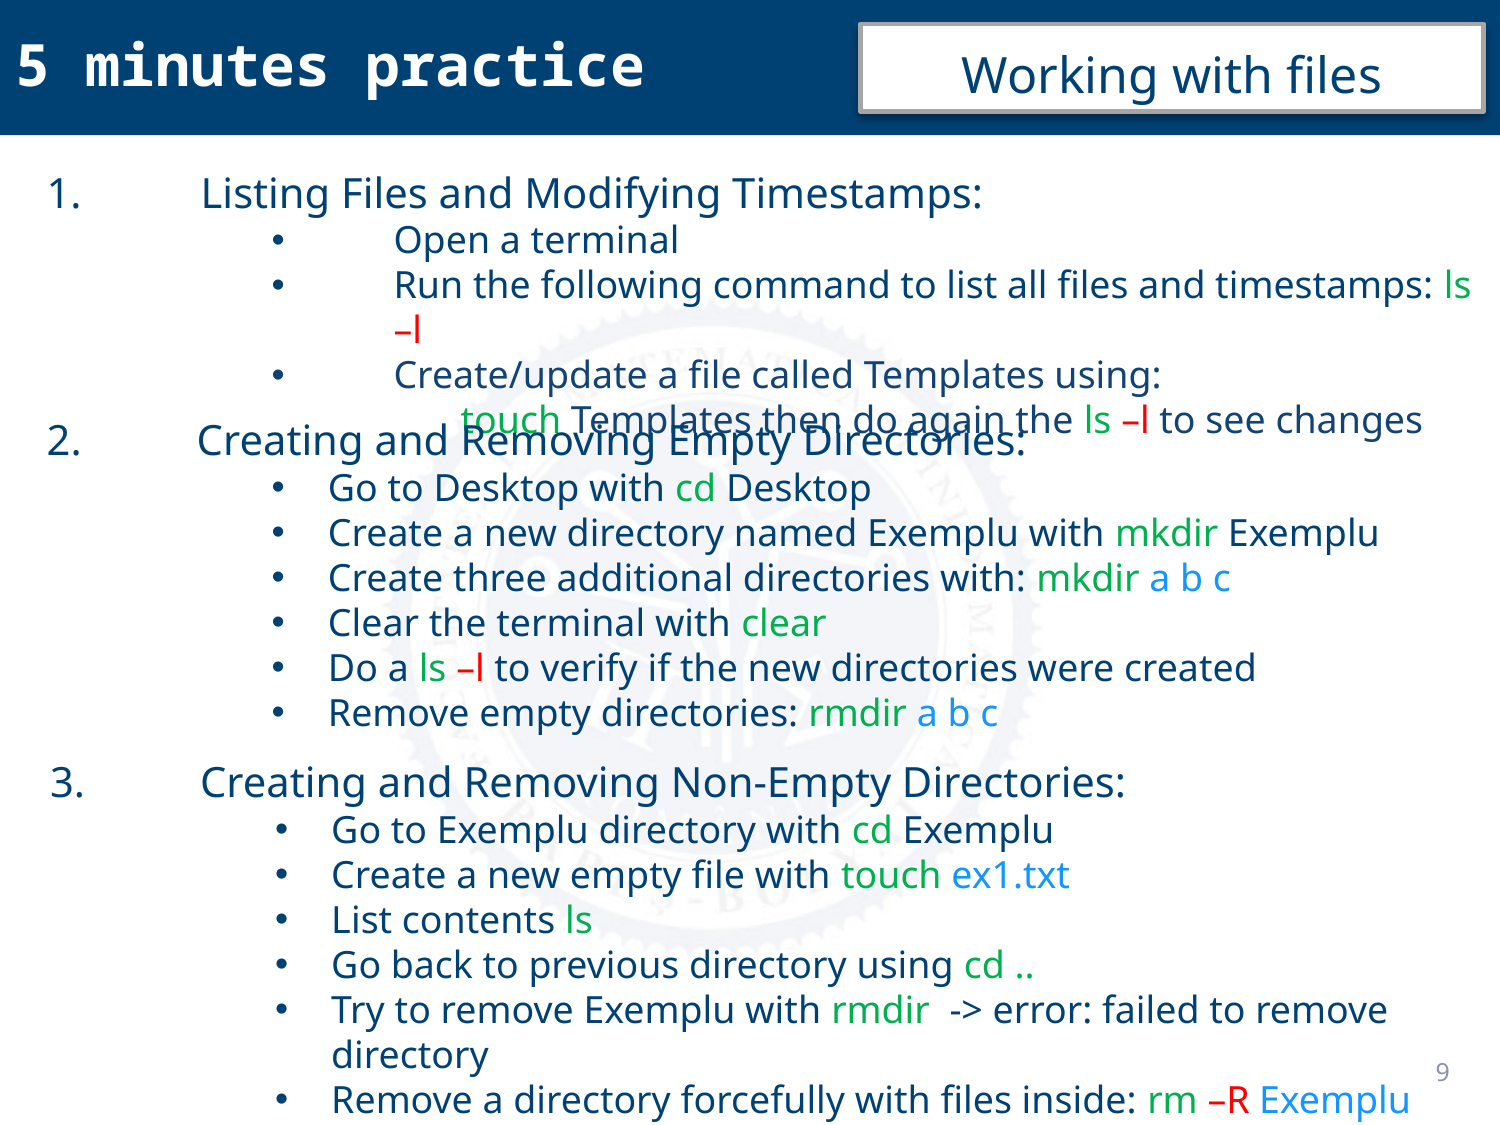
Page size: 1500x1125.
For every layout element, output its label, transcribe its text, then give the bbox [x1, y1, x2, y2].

text_box Working with files [860, 23, 1484, 112]
text_box Listing Files and Modifying Timestamps: Open a terminal Run the following command to list all files and timestamps: ls –l Create/update a file called Templates using: touch Templates then do again the ls –l to see changes [31, 159, 1500, 449]
picture [0, 136, 1500, 1125]
text_box 3. Creating and Removing Non-Empty Directories: Go to Exemplu directory with cd Exemplu Create a new empty file with touch ex1.txt List contents ls Go back to previous directory using cd .. Try to remove Exemplu with rmdir -> error: failed to remove directory Remove a directory forcefully with files inside: rm –R Exemplu [35, 748, 1500, 1125]
text_box 2. Creating and Removing Empty Directories: Go to Desktop with cd Desktop Create a new directory named Exemplu with mkdir Exemplu Create three additional directories with: mkdir a b c Clear the terminal with clear Do a ls –l to verify if the new directories were created Remove empty directories: rmdir a b c [31, 406, 1484, 742]
text_box 5 minutes practice [0, 0, 1500, 136]
